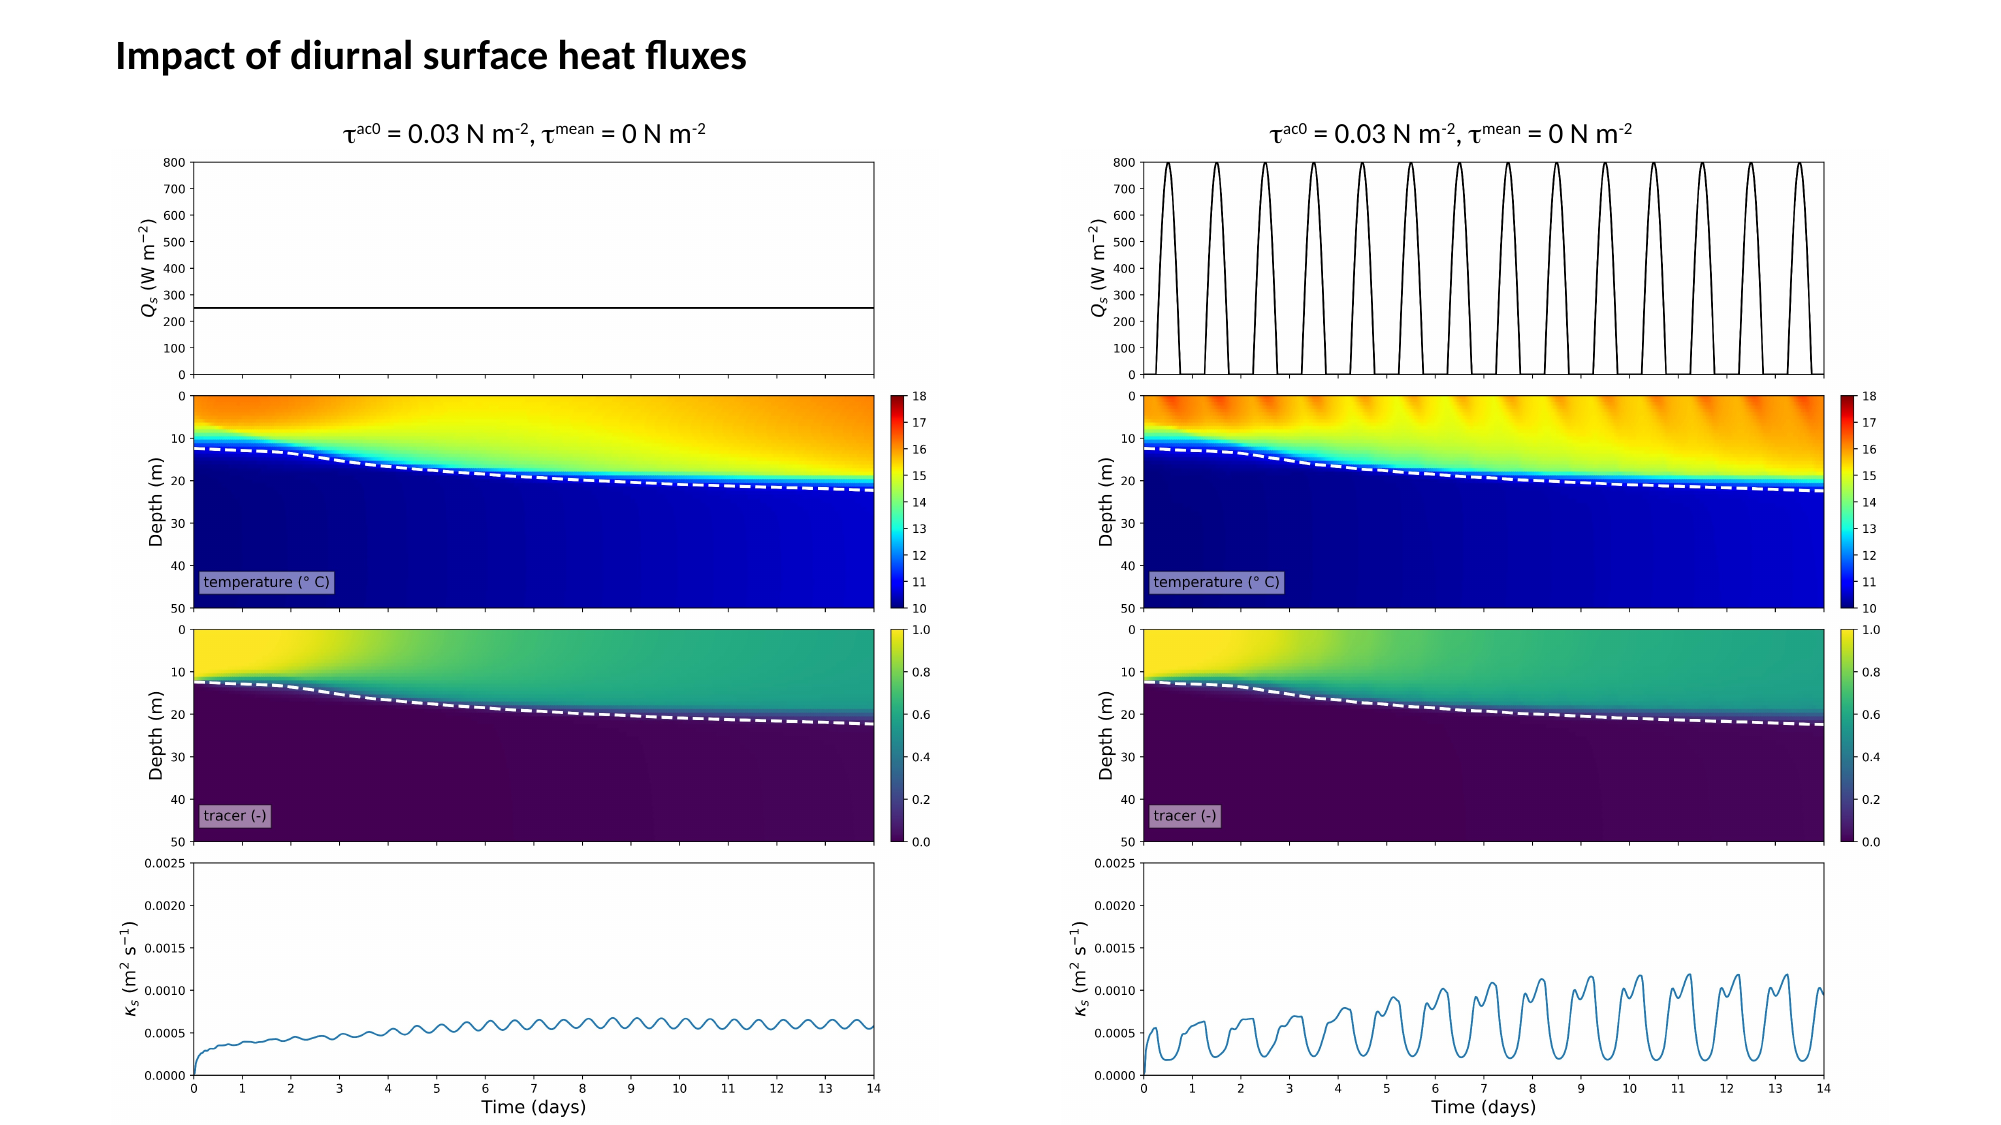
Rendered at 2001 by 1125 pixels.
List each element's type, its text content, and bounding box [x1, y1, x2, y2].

text_box Impact of diurnal surface heat fluxes [100, 20, 1738, 86]
text_box ac0 = 0.03 N m-2, mean = 0 N m-2 [1255, 106, 1648, 149]
picture [1061, 149, 1889, 1125]
picture [111, 149, 939, 1125]
text_box ac0 = 0.03 N m-2, mean = 0 N m-2 [329, 106, 721, 149]
